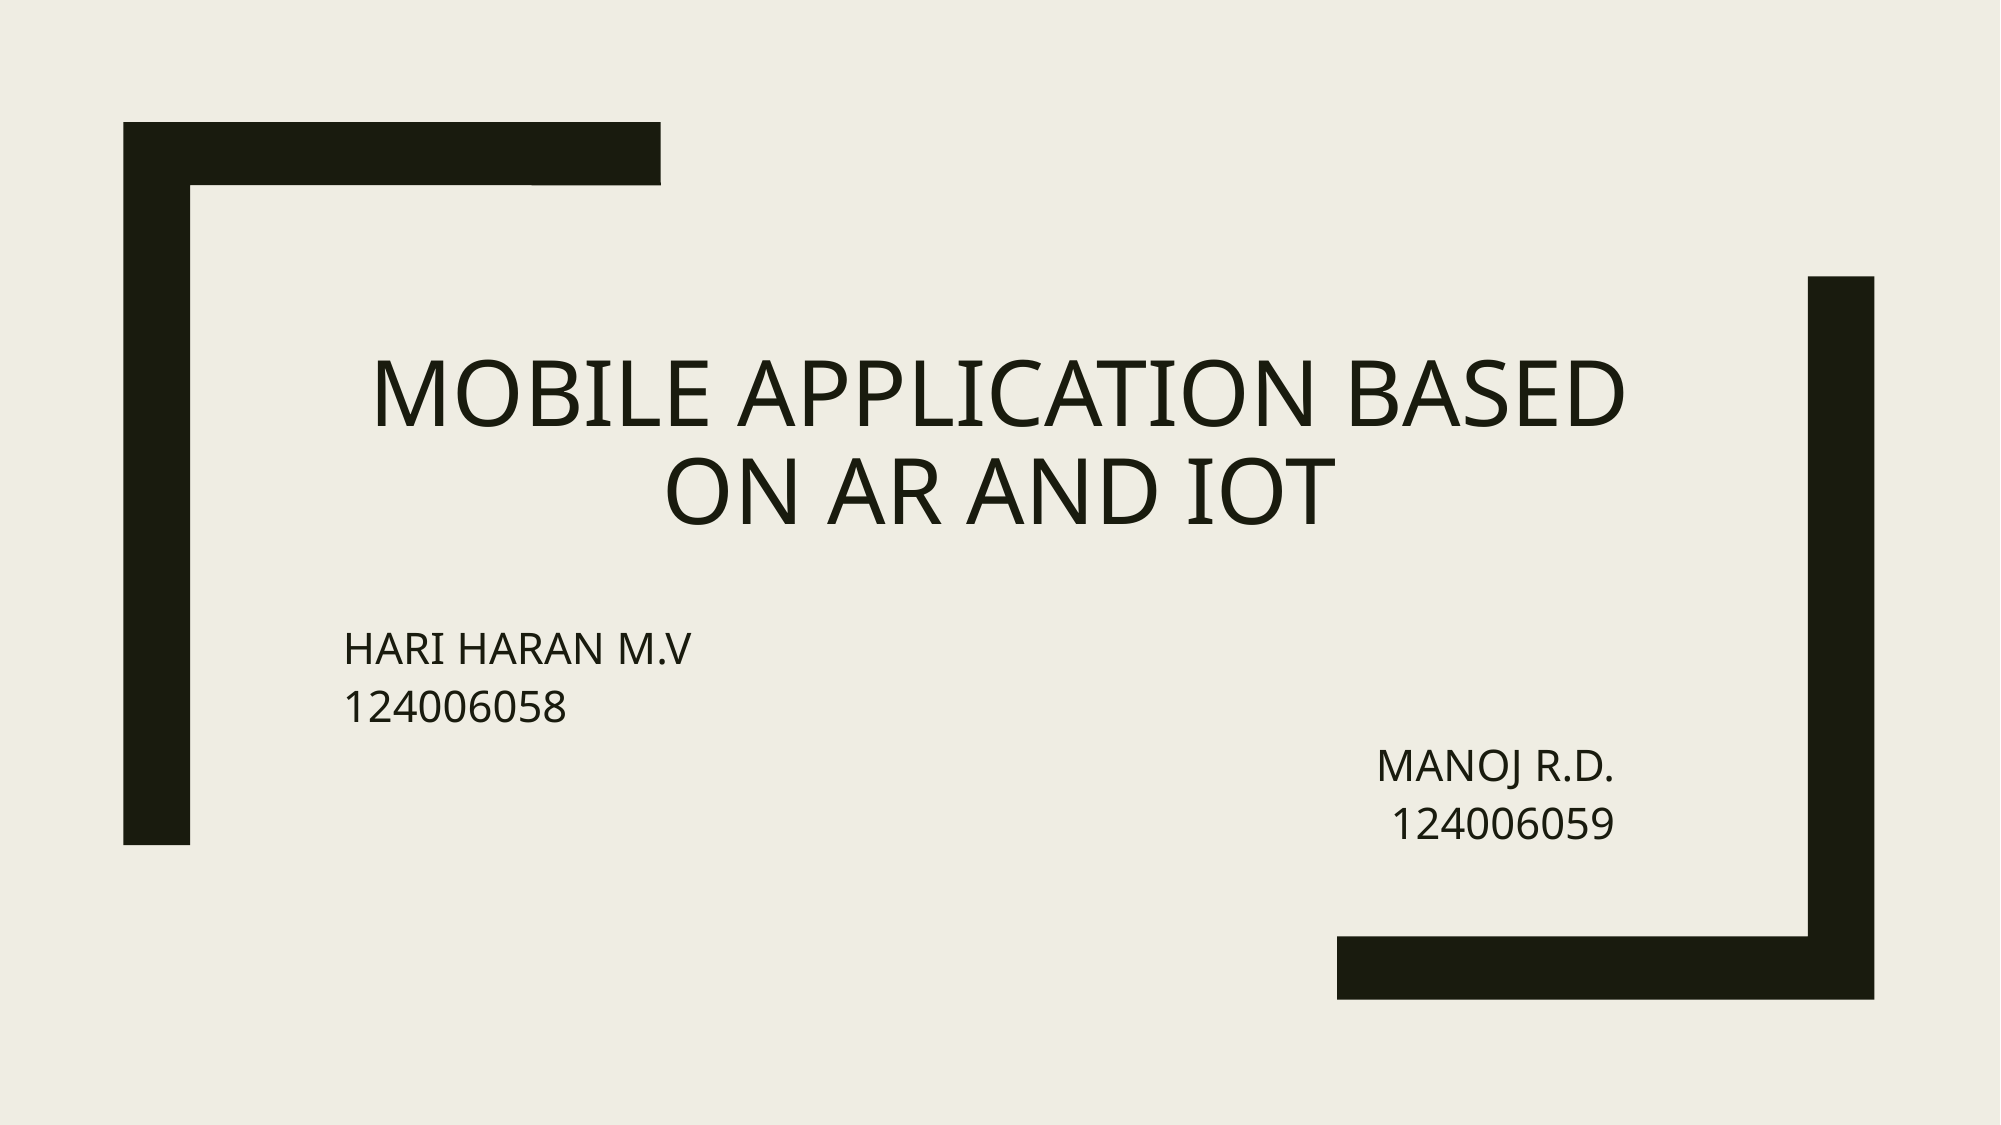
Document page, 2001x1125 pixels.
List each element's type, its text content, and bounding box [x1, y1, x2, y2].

subtitle HARI HARAN M.V 124006058 MANOJ R.D. 124006059 [327, 606, 1631, 857]
title Mobile application based on ar and iot [314, 207, 1686, 552]
